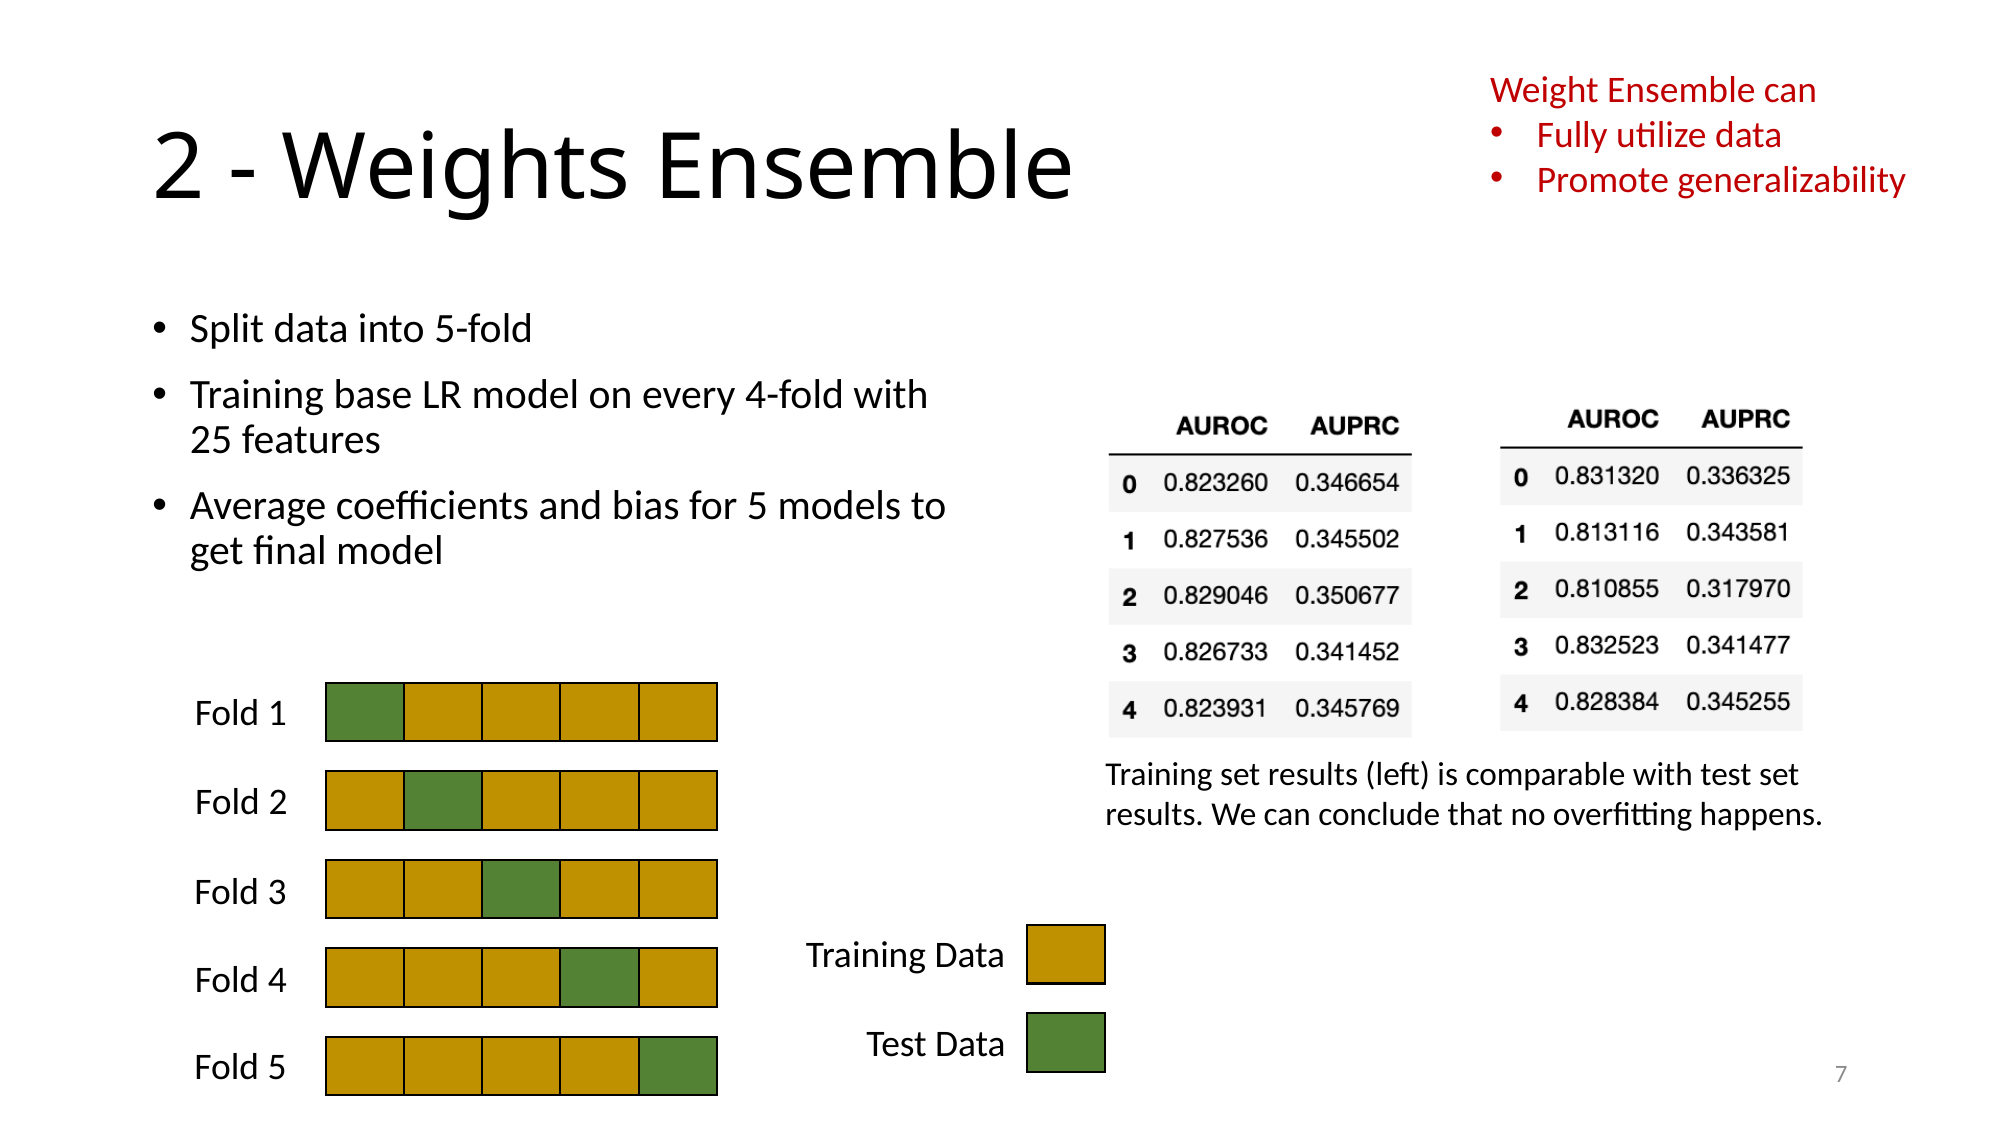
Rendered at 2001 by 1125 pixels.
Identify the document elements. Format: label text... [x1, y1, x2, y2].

title 2 - Weights Ensemble [137, 59, 1863, 278]
text_box [559, 682, 638, 742]
text_box Fold 3 [179, 859, 302, 920]
text_box [1026, 924, 1106, 985]
text_box [559, 770, 638, 831]
text_box [325, 682, 403, 742]
text_box [403, 947, 481, 1008]
text_box [403, 770, 481, 831]
text_box [481, 1036, 559, 1096]
text_box [559, 859, 638, 919]
text_box [325, 770, 403, 831]
picture [1090, 374, 1439, 746]
text_box [638, 859, 718, 919]
list Split data into 5-fold Training base LR model on every 4-fold with 25 features Average coefficients and bias for 5 models to get final model [137, 299, 962, 583]
text_box [1026, 1012, 1106, 1073]
text_box Fold 1 [180, 680, 303, 741]
text_box [481, 859, 559, 919]
text_box [403, 1036, 481, 1096]
text_box [559, 947, 638, 1008]
text_box [403, 859, 481, 919]
text_box Fold 5 [179, 1034, 302, 1095]
text_box [481, 770, 559, 831]
text_box [638, 947, 718, 1008]
text_box [638, 1036, 718, 1096]
text_box [638, 682, 718, 742]
text_box Training Data [791, 922, 1021, 983]
text_box [559, 1036, 638, 1096]
slide_number 7 [1412, 1042, 1863, 1103]
text_box [638, 770, 718, 831]
text_box [481, 682, 559, 742]
text_box [481, 947, 559, 1008]
text_box Weight Ensemble can Fully utilize data Promote generalizability [1475, 57, 1946, 207]
text_box [325, 1036, 403, 1096]
text_box [325, 859, 403, 919]
text_box [403, 682, 481, 742]
text_box Fold 4 [180, 948, 303, 1008]
text_box Fold 2 [180, 769, 303, 829]
text_box Test Data [851, 1011, 1021, 1072]
text_box Training set results (left) is comparable with test set results. We can conclude that no overfitting happens. [1090, 745, 1849, 840]
picture [1492, 388, 1811, 731]
text_box [325, 947, 403, 1008]
